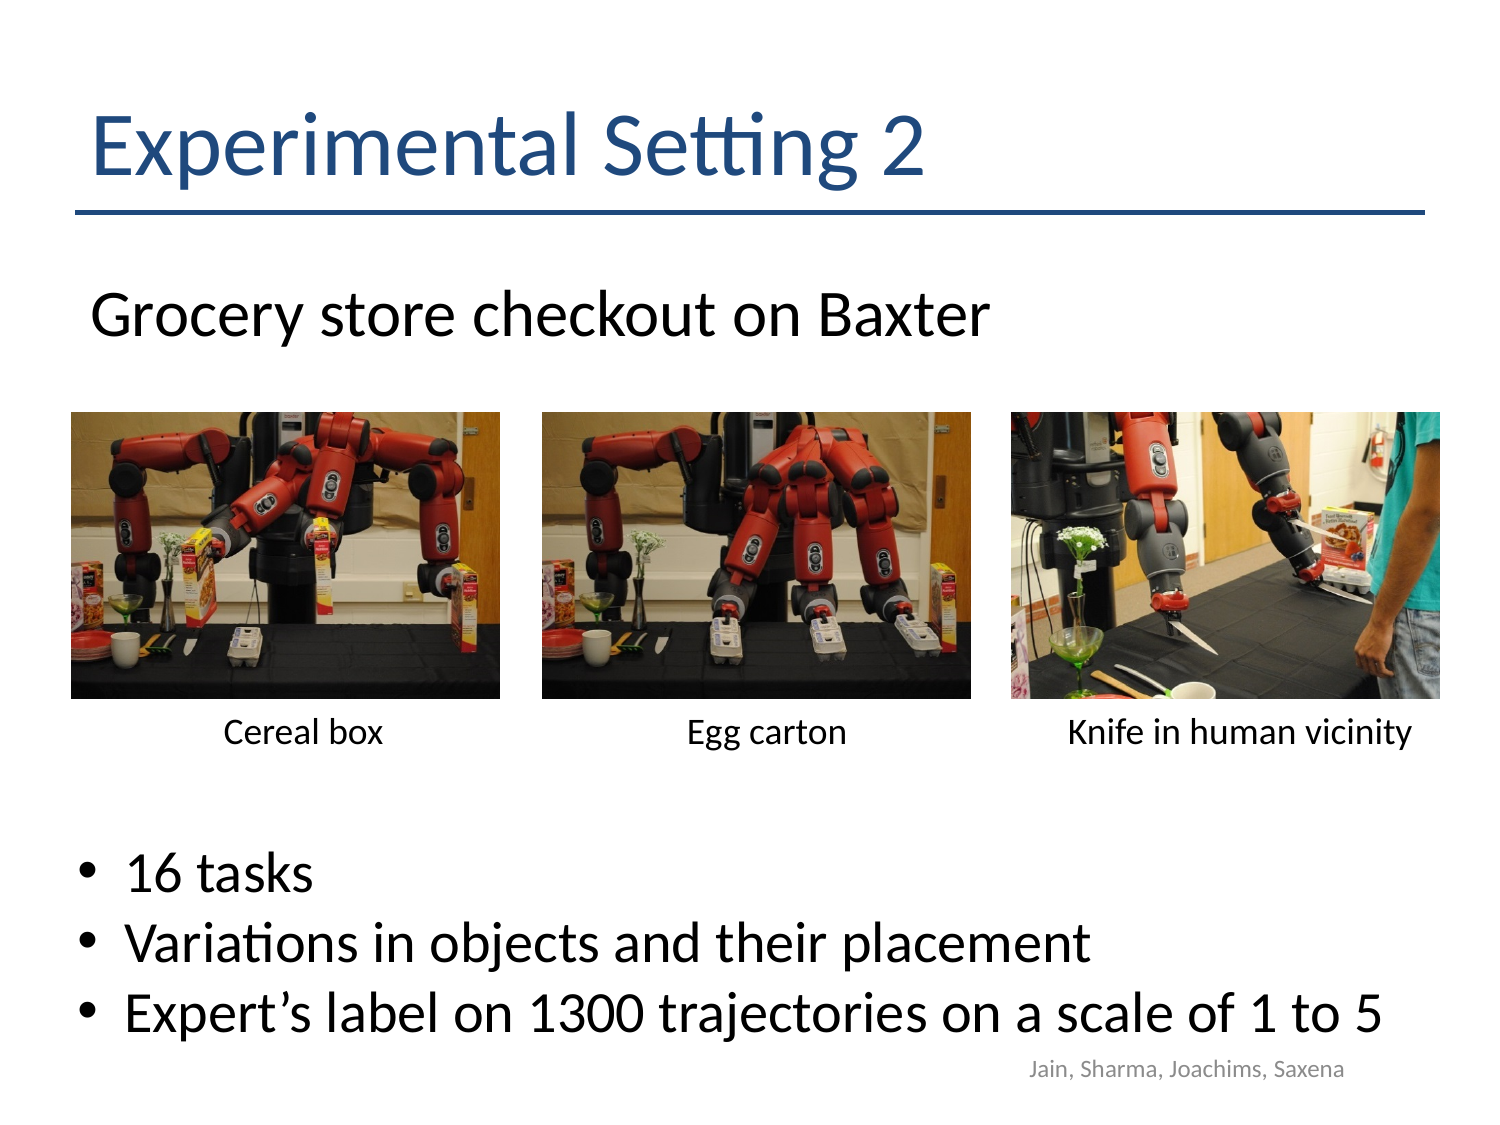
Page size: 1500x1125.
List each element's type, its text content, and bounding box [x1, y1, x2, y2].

text_box Egg carton [672, 708, 863, 760]
list Grocery store checkout on Baxter [75, 262, 1425, 827]
picture [70, 412, 500, 699]
title Experimental Setting 2 [75, 45, 1425, 233]
text_box Knife in human vicinity [1053, 708, 1428, 760]
picture [542, 412, 971, 699]
picture [1011, 412, 1440, 699]
footer Jain, Sharma, Joachims, Saxena [950, 1037, 1425, 1098]
text_box 16 tasks Variations in objects and their placement Expert’s label on 1300 trajectories on a scale of 1 to 5 [62, 827, 1500, 1122]
text_box Cereal box [208, 708, 399, 760]
